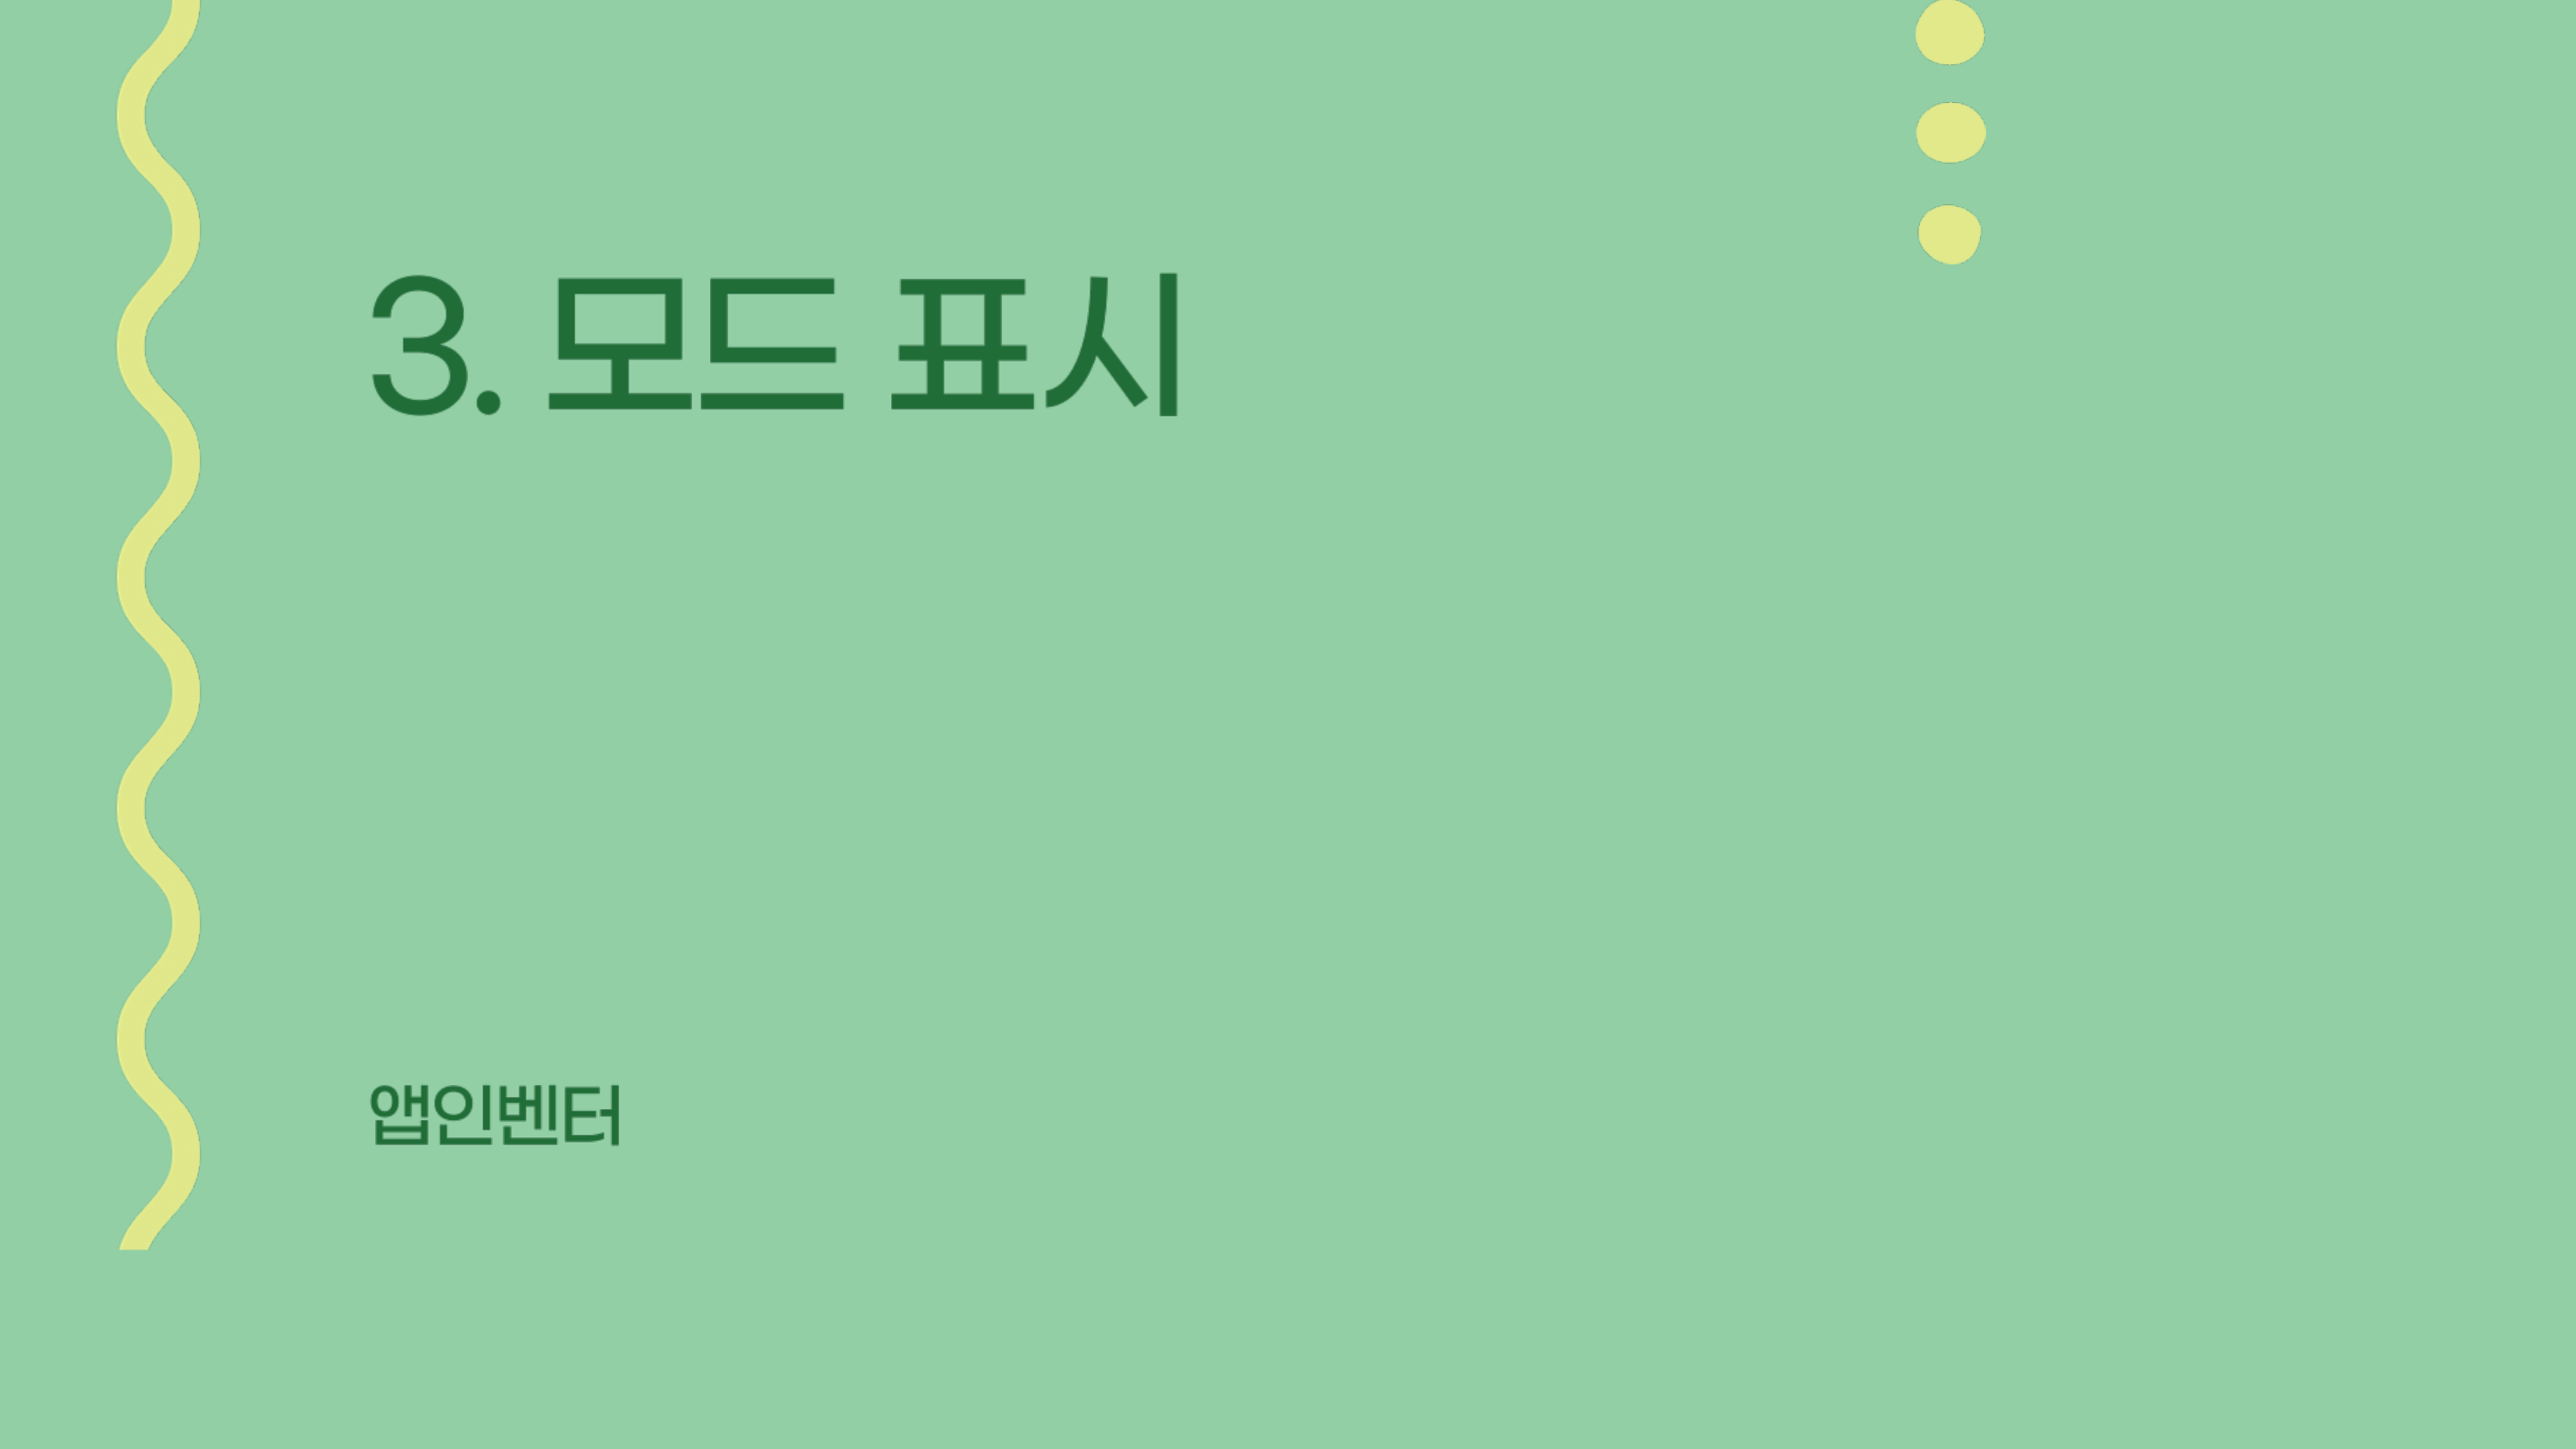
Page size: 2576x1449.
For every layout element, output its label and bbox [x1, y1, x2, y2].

text_box [1916, 0, 1986, 264]
picture [112, 672, 204, 1250]
text_box [0, 579, 784, 672]
picture [311, 176, 1352, 629]
picture [112, 1, 204, 579]
picture [341, 1044, 696, 1219]
